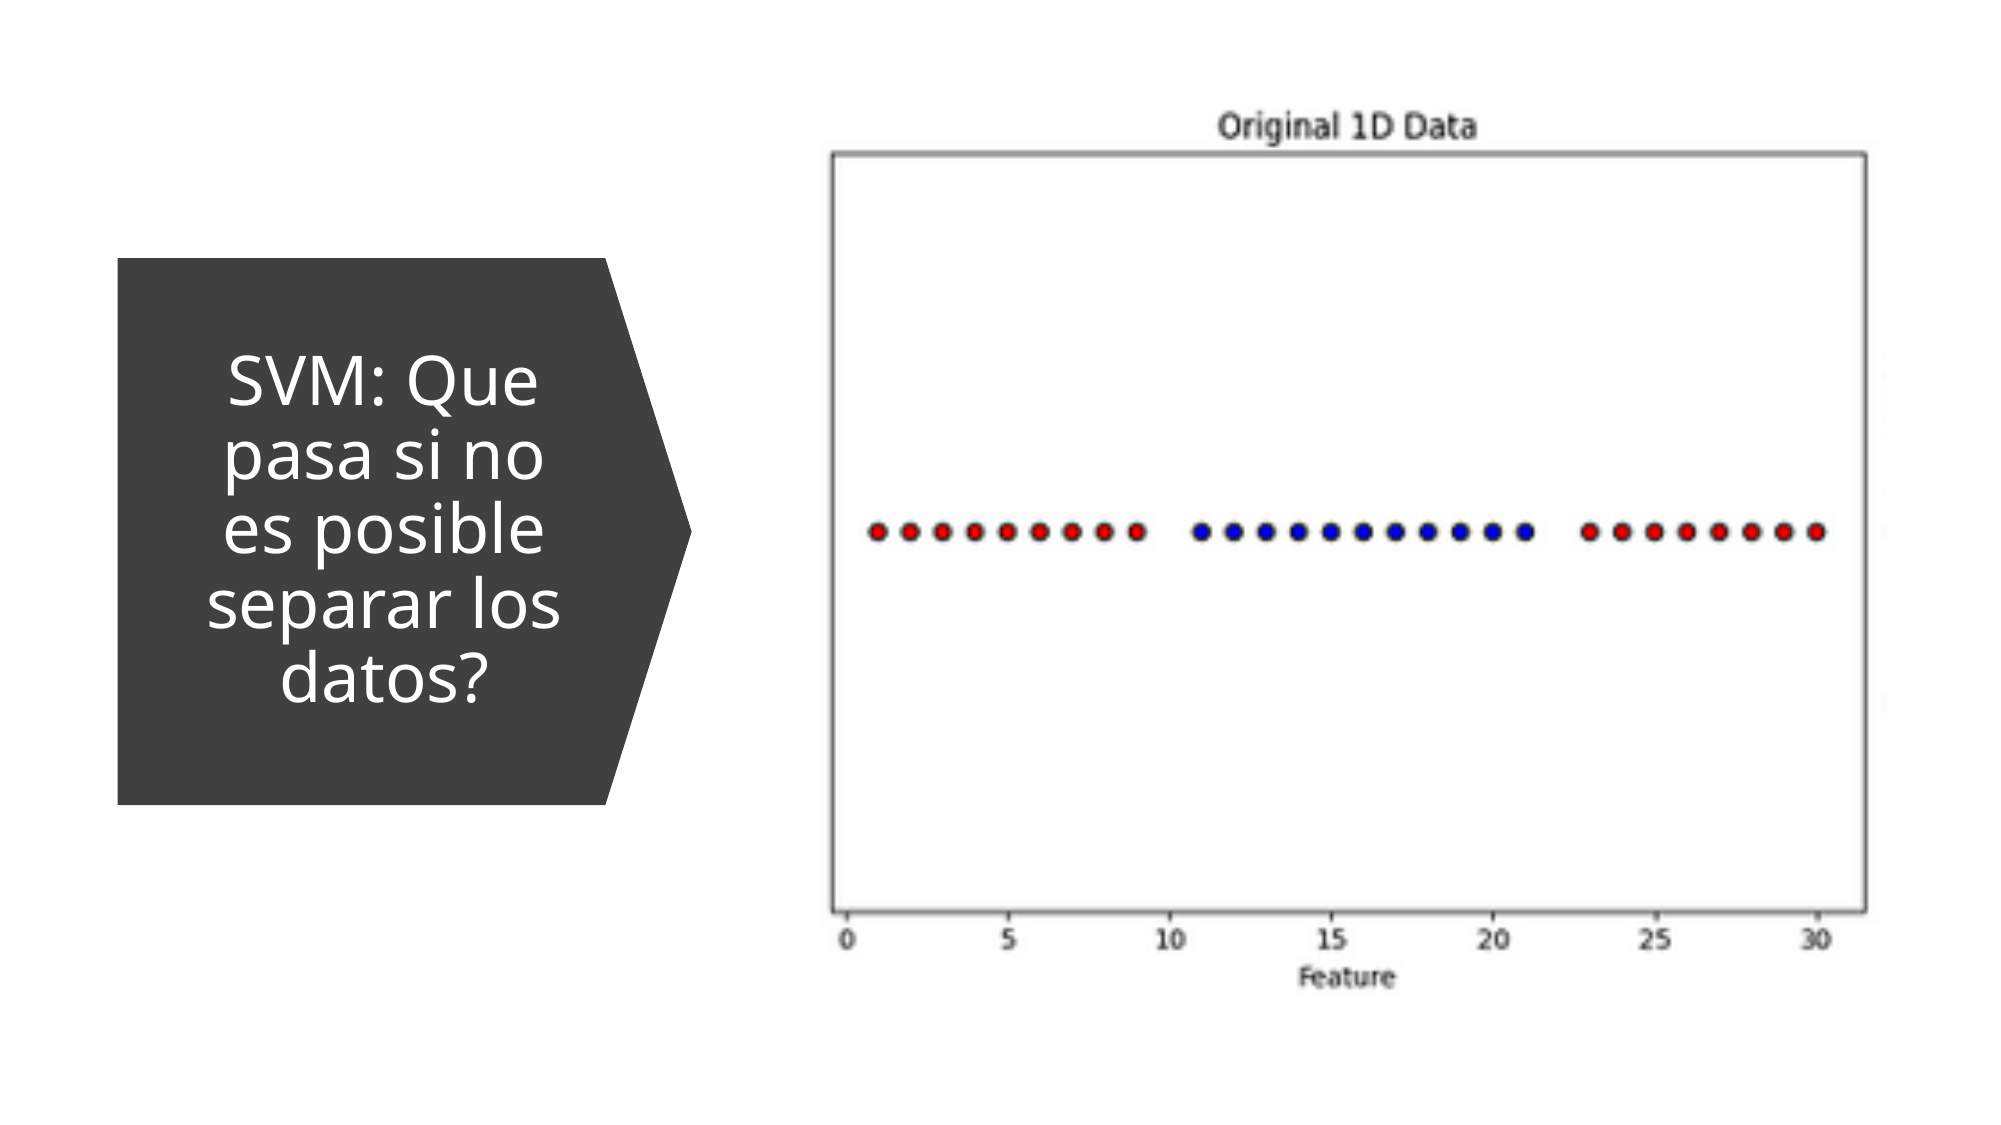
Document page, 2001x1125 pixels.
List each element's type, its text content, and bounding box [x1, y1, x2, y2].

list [792, 104, 1887, 1020]
text_box [116, 256, 694, 807]
title SVM: Que pasa si no es posible separar los datos? [168, 322, 601, 741]
